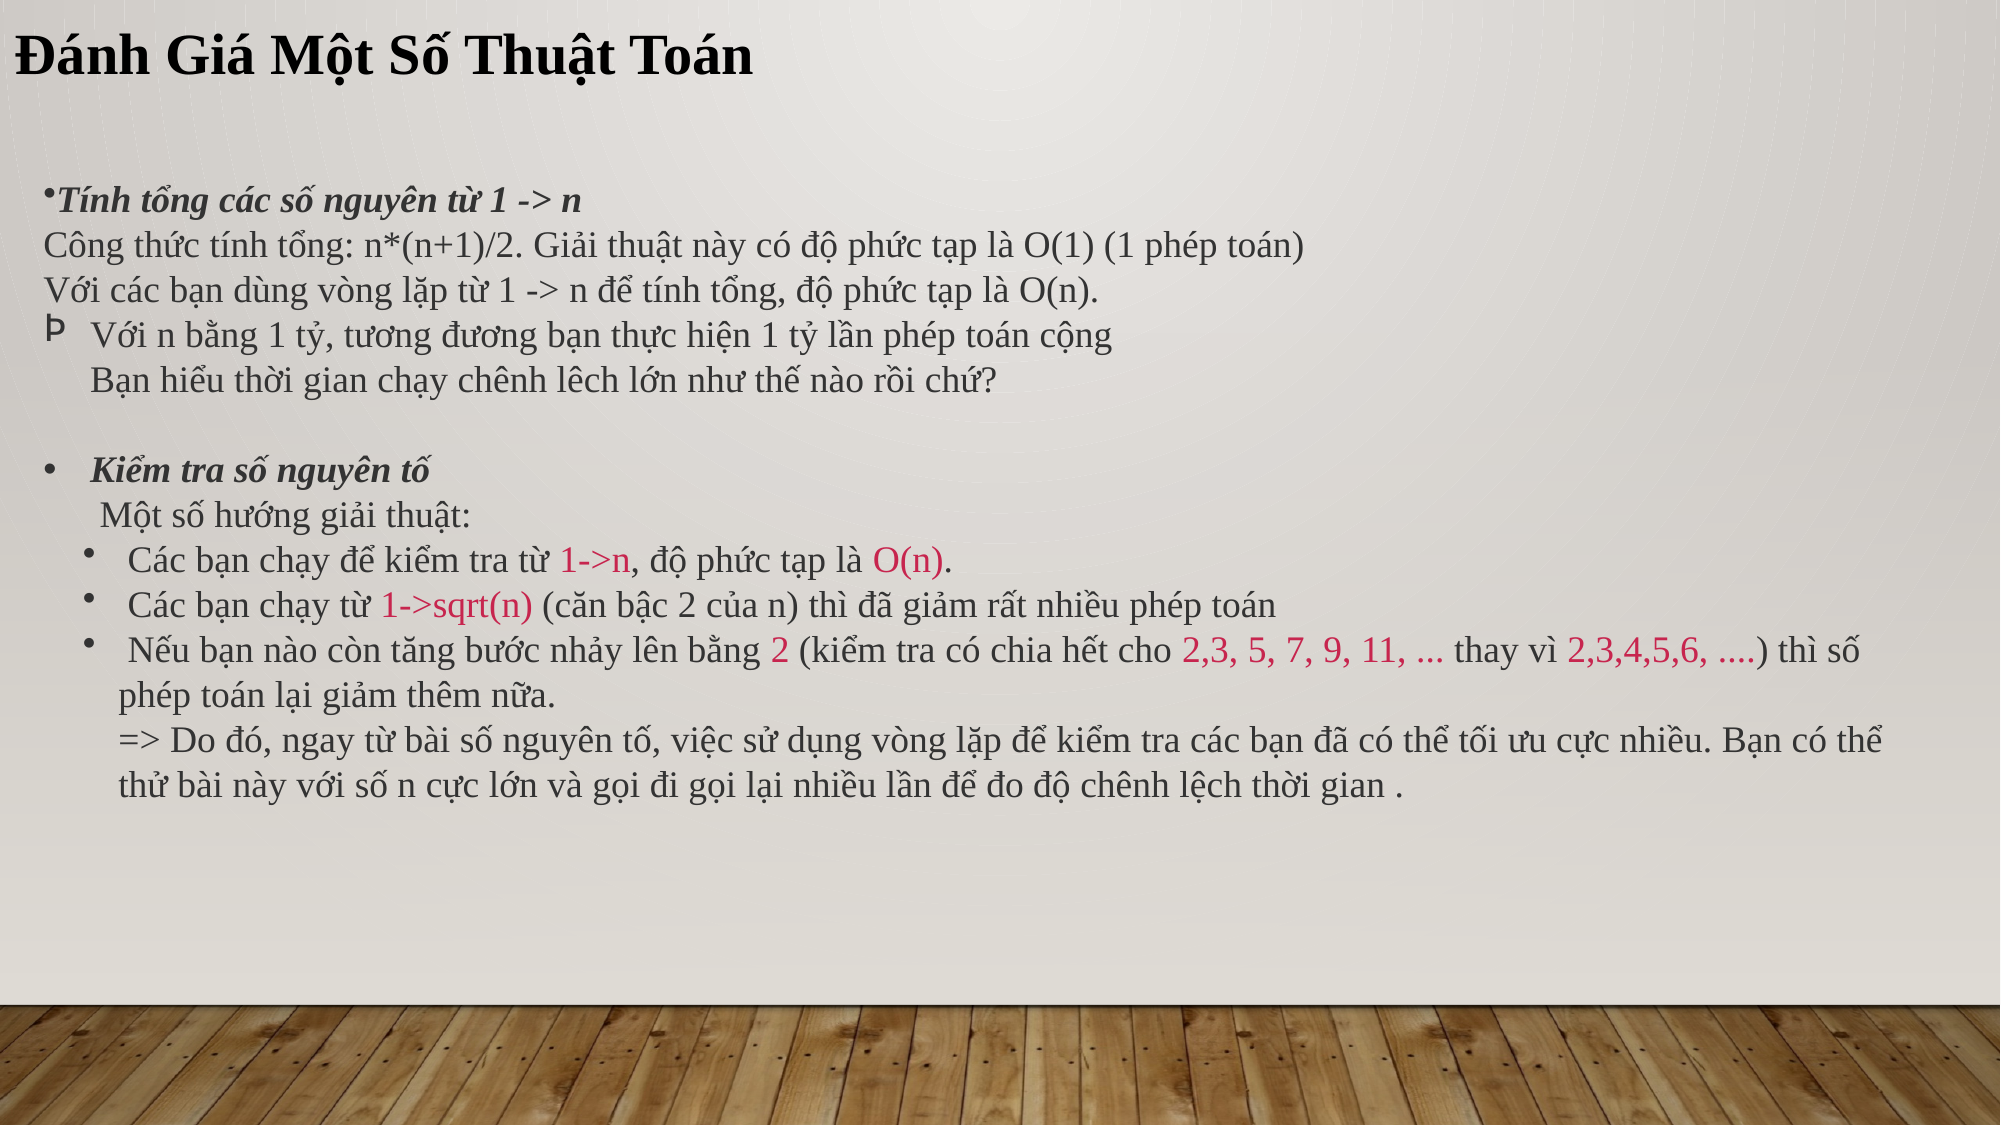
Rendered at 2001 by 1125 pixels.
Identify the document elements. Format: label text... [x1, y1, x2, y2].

text_box Đánh Giá Một Số Thuật Toán [0, 8, 1428, 94]
picture [0, 1005, 2000, 1125]
text_box Tính tổng các số nguyên từ 1 -> n Công thức tính tổng: n*(n+1)/2. Giải thuật này có độ phức tạp là O(1) (1 phép toán) Với các bạn dùng vòng lặp từ 1 -> n để tính tổng, độ phức tạp là O(n). Với n bằng 1 tỷ, tương đương bạn thực hiện 1 tỷ lần phép toán cộng Bạn hiểu thời gian chạy chênh lêch lớn như thế nào rồi chứ? Kiểm tra số nguyên tố Một số hướng giải thuật: Các bạn chạy để kiểm tra từ 1->n, độ phức tạp là O(n). Các bạn chạy từ 1->sqrt(n) (căn bậc 2 của n) thì đã giảm rất nhiều phép toán Nếu bạn nào còn tăng bước nhảy lên bằng 2 (kiểm tra có chia hết cho 2,3, 5, 7, 9, 11, ... thay vì 2,3,4,5,6, ....) thì số phép toán lại giảm thêm nữa. => Do đó, ngay từ bài số nguyên tố, việc sử dụng vòng lặp để kiểm tra các bạn đã có thể tối ưu cực nhiều. Bạn có thể thử bài này với số n cực lớn và gọi đi gọi lại nhiều lần để đo độ chênh lệch thời gian . [28, 123, 1948, 858]
